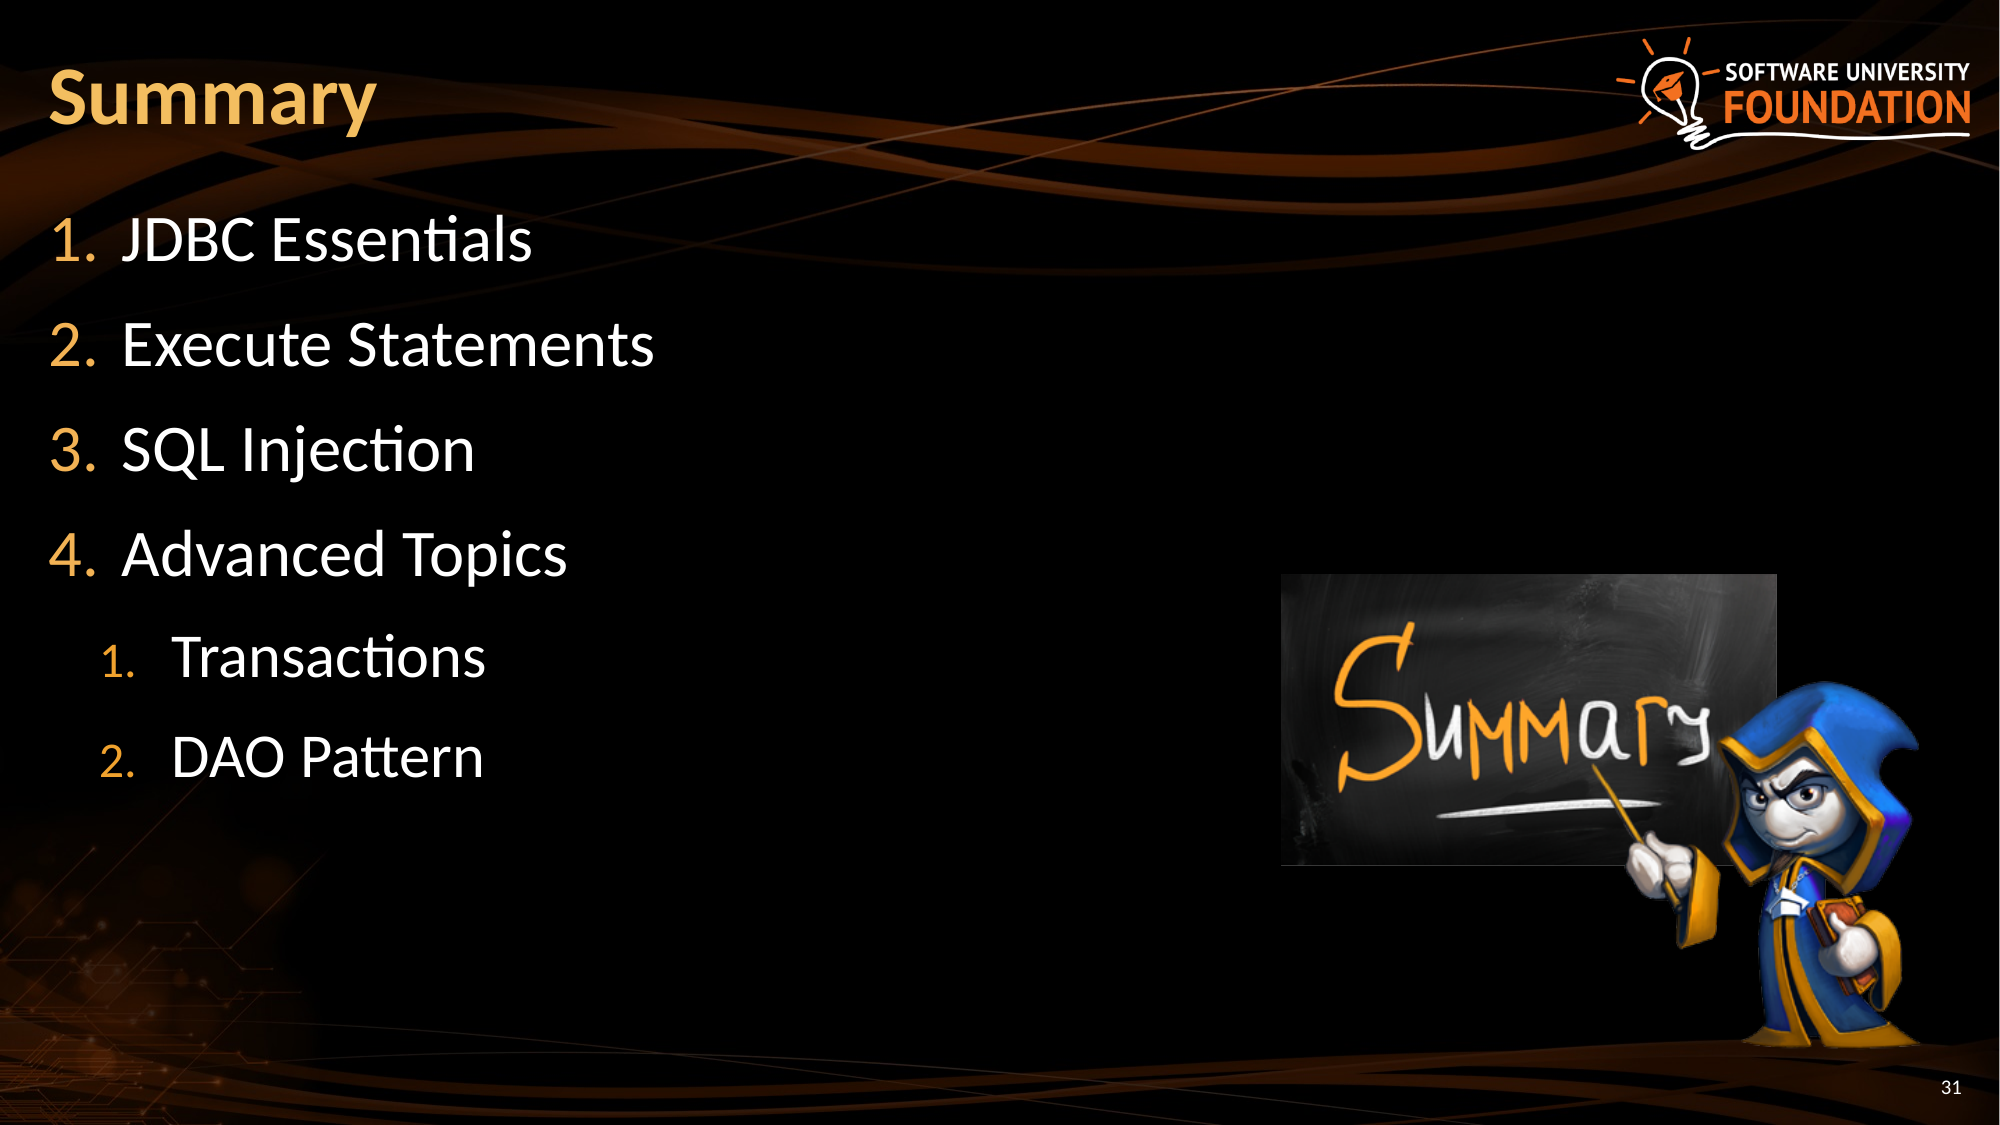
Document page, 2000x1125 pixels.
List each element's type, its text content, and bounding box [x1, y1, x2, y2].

title Summary [30, 6, 1602, 189]
list JDBC Essentials Execute Statements SQL Injection Advanced Topics Transactions DAO Pattern [31, 188, 1968, 1103]
picture [0, 0, 2000, 1125]
